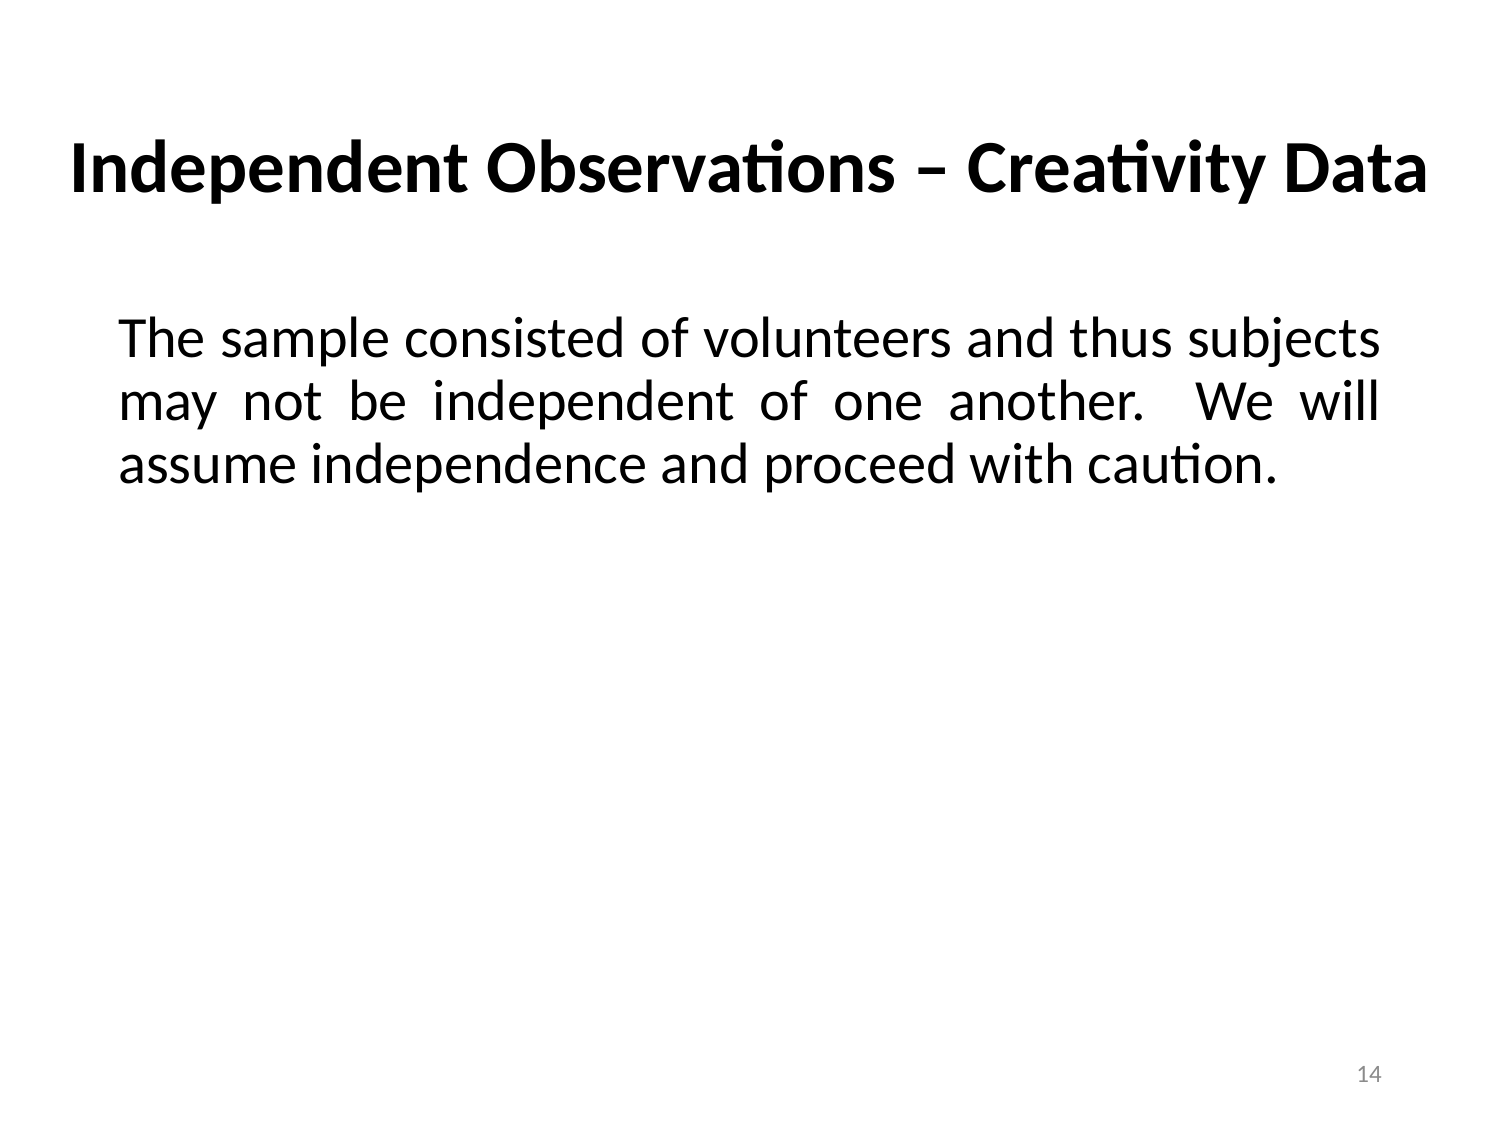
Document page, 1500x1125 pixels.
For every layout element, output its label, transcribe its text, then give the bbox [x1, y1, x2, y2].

list The sample consisted of volunteers and thus subjects may not be independent of one another. We will assume independence and proceed with caution. [103, 299, 1397, 1014]
slide_number 14 [1059, 1042, 1397, 1103]
title Independent Observations – Creativity Data [54, 59, 1454, 278]
